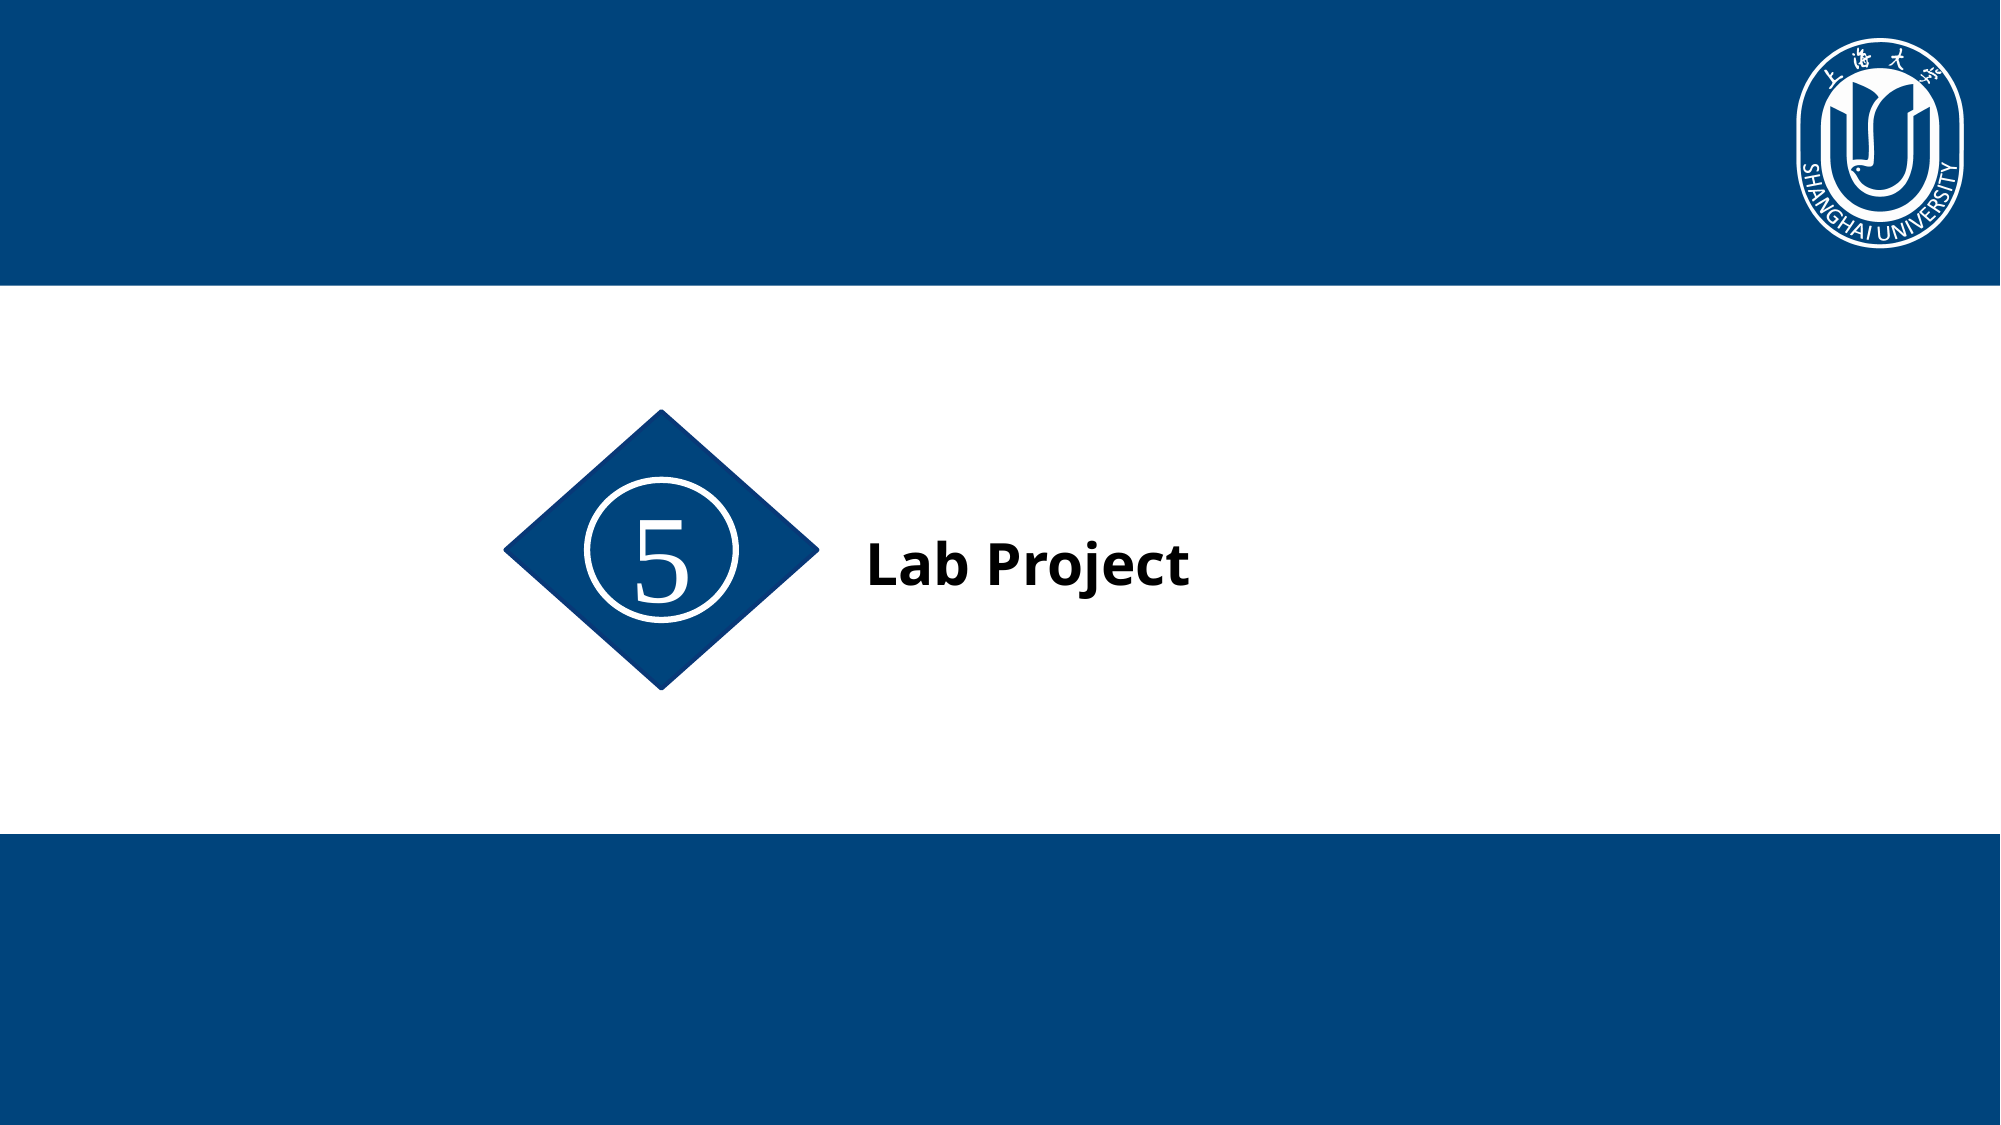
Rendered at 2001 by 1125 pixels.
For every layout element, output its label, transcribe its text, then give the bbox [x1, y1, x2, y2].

text_box [0, 0, 2000, 286]
text_box Lab Project [850, 519, 1361, 605]
picture [1792, 33, 1967, 252]
text_box [584, 491, 616, 608]
text_box 5 [616, 470, 680, 636]
text_box [503, 409, 820, 691]
text_box [0, 834, 2000, 1125]
text_box [680, 479, 738, 620]
